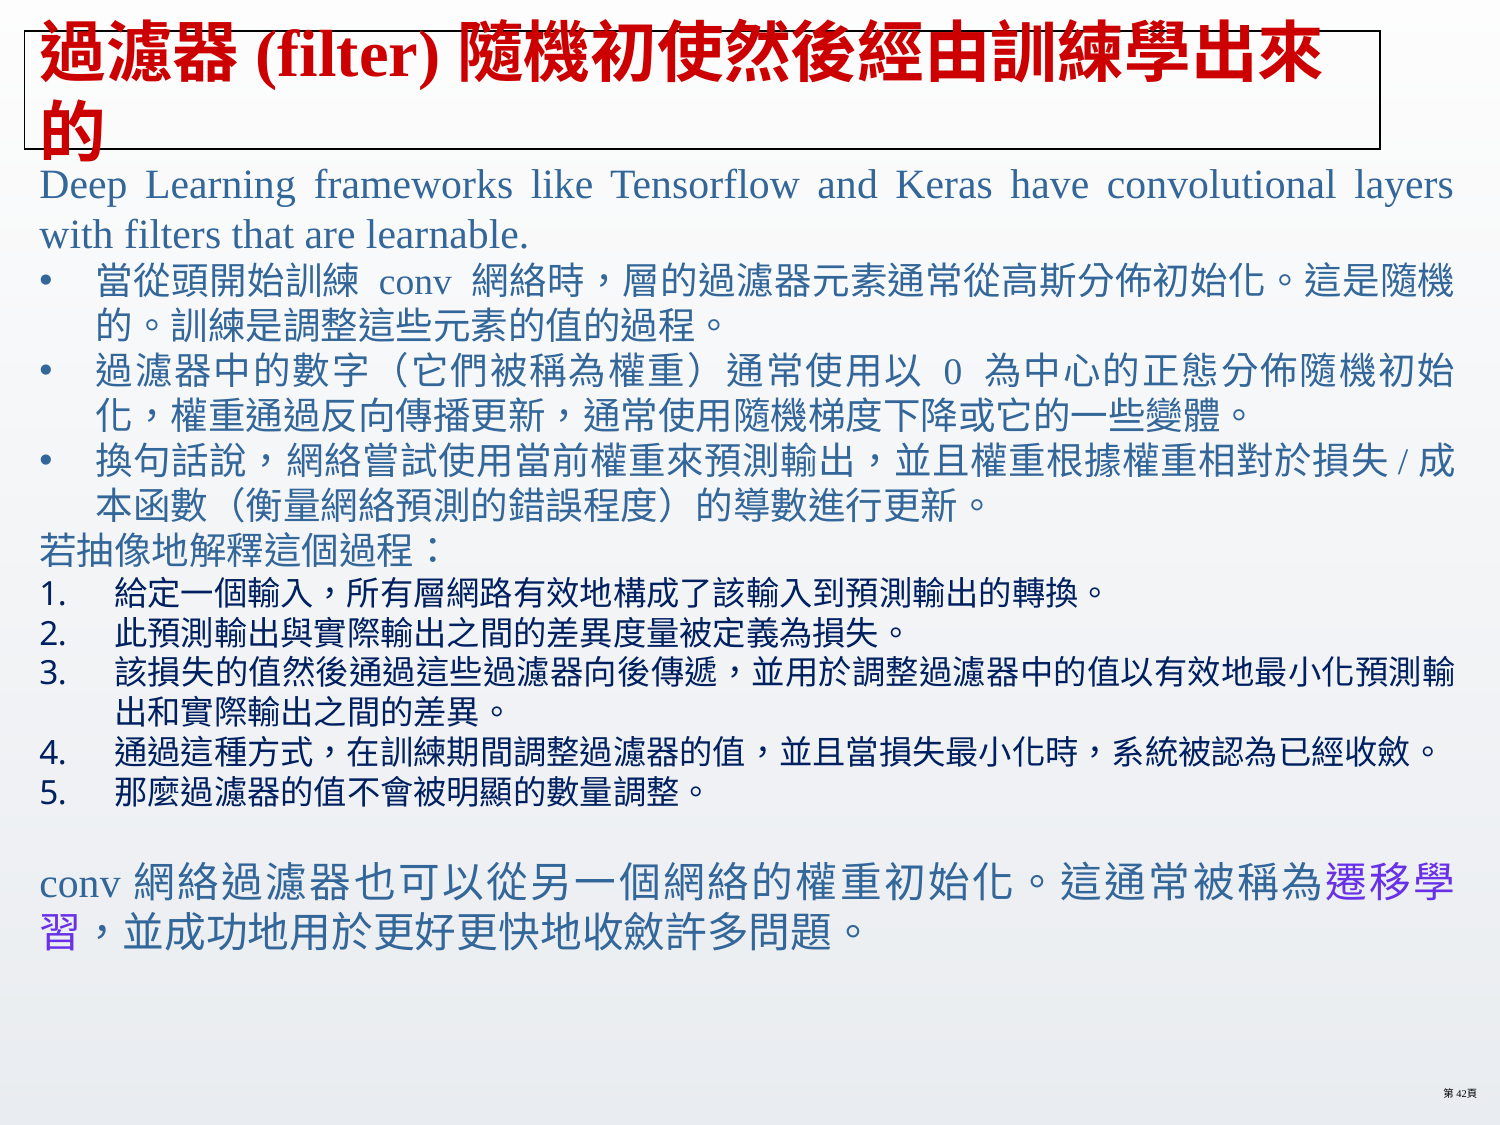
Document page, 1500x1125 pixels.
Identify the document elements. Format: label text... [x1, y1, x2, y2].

list Deep Learning frameworks like Tensorflow and Keras have convolutional layers with filters that are learnable. 當從頭開始訓練 conv 網絡時，層的過濾器元素通常從高斯分佈初始化。這是隨機的。訓練是調整這些元素的值的過程。 過濾器中的數字（它們被稱為權重）通常使用以 0 為中心的正態分佈隨機初始化，權重通過反向傳播更新，通常使用隨機梯度下降或它的一些變體。 換句話說，網絡嘗試使用當前權重來預測輸出，並且權重根據權重相對於損失/成本函數（衡量網絡預測的錯誤程度）的導數進行更新。 若抽像地解釋這個過程： 給定一個輸入，所有層網路有效地構成了該輸入到預測輸出的轉換。 此預測輸出與實際輸出之間的差異度量被定義為損失。 該損失的值然後通過這些過濾器向後傳遞，並用於調整過濾器中的值以有效地最小化預測輸出和實際輸出之間的差異。 通過這種方式，在訓練期間調整過濾器的值，並且當損失最小化時，系統被認為已經收斂。 那麼過濾器的值不會被明顯的數量調整。 conv網絡過濾器也可以從另一個網絡的權重初始化。這通常被稱為遷移學習，並成功地用於更好更快地收斂許多問題。 [24, 149, 1471, 1125]
title 過濾器(filter)隨機初使然後經由訓練學出來的 [24, 30, 1381, 149]
